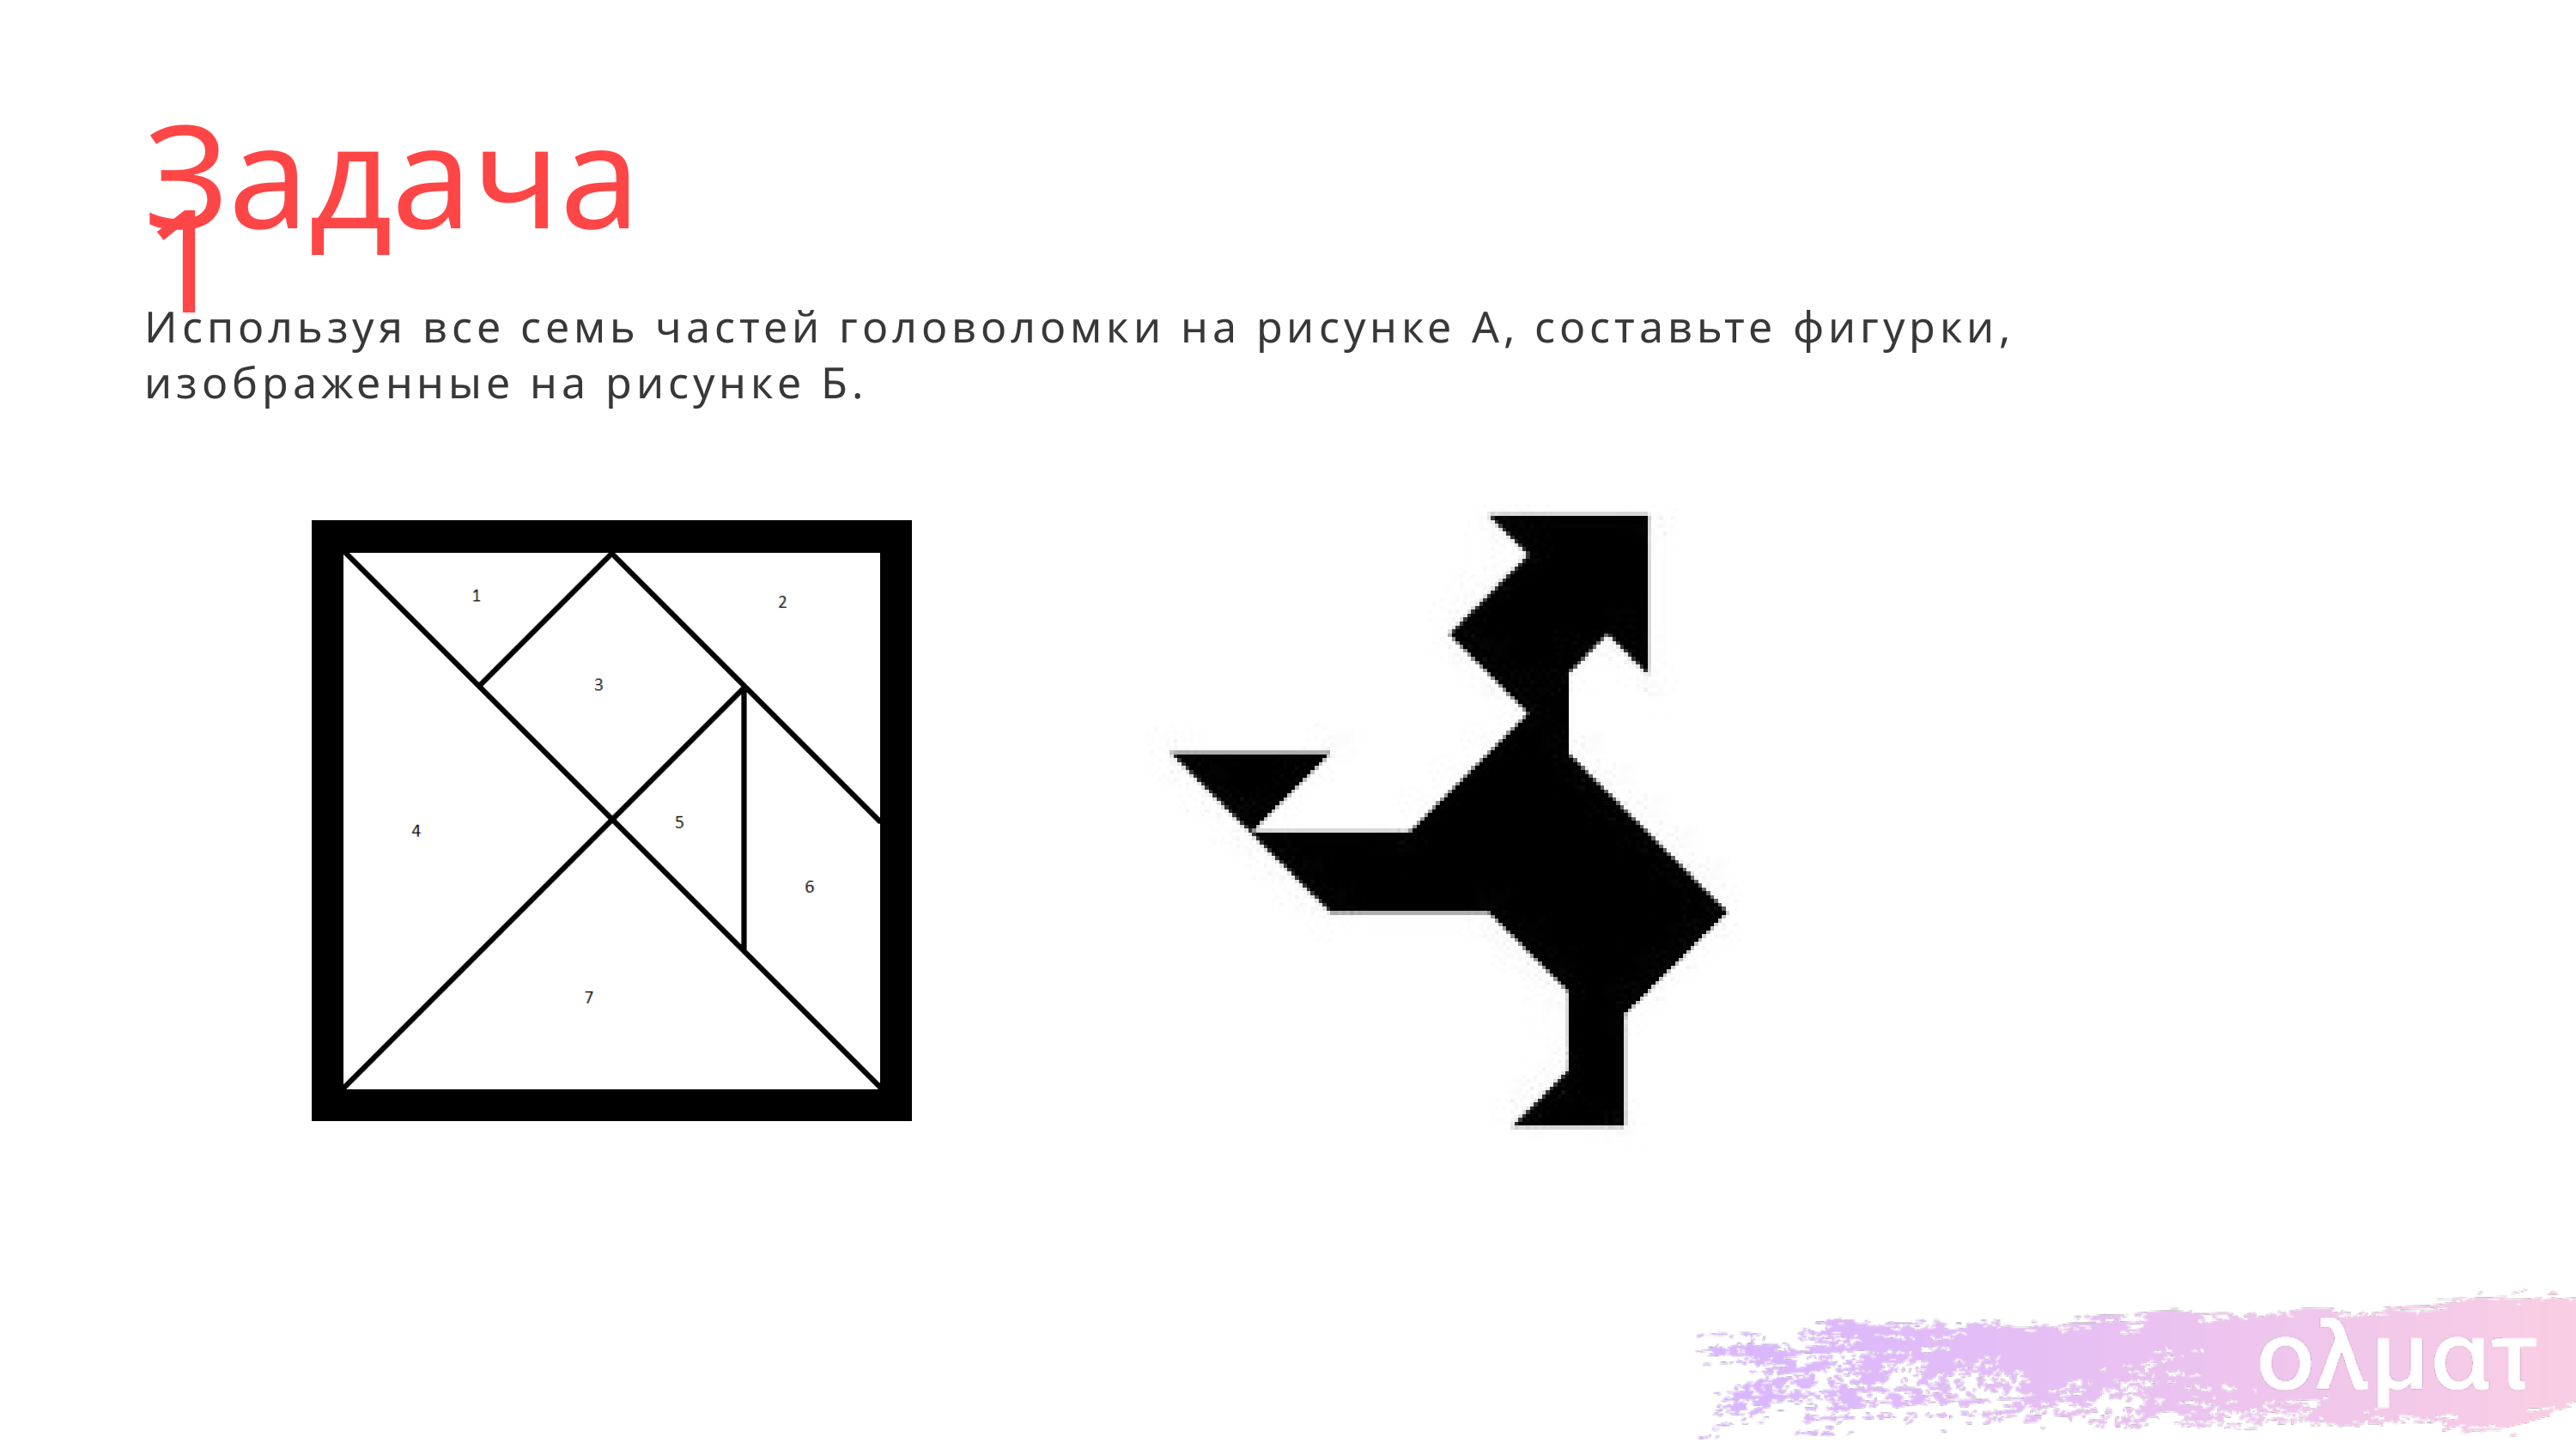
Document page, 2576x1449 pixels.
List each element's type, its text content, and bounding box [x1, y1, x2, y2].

text_box Задача 1 [144, 173, 754, 342]
text_box Используя все семь частей головоломки на рисунке А, составьте фигурки, изображенные на рисунке Б. [144, 295, 2338, 408]
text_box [1690, 1287, 2576, 1440]
picture [1115, 441, 1836, 1240]
picture [343, 552, 881, 1089]
